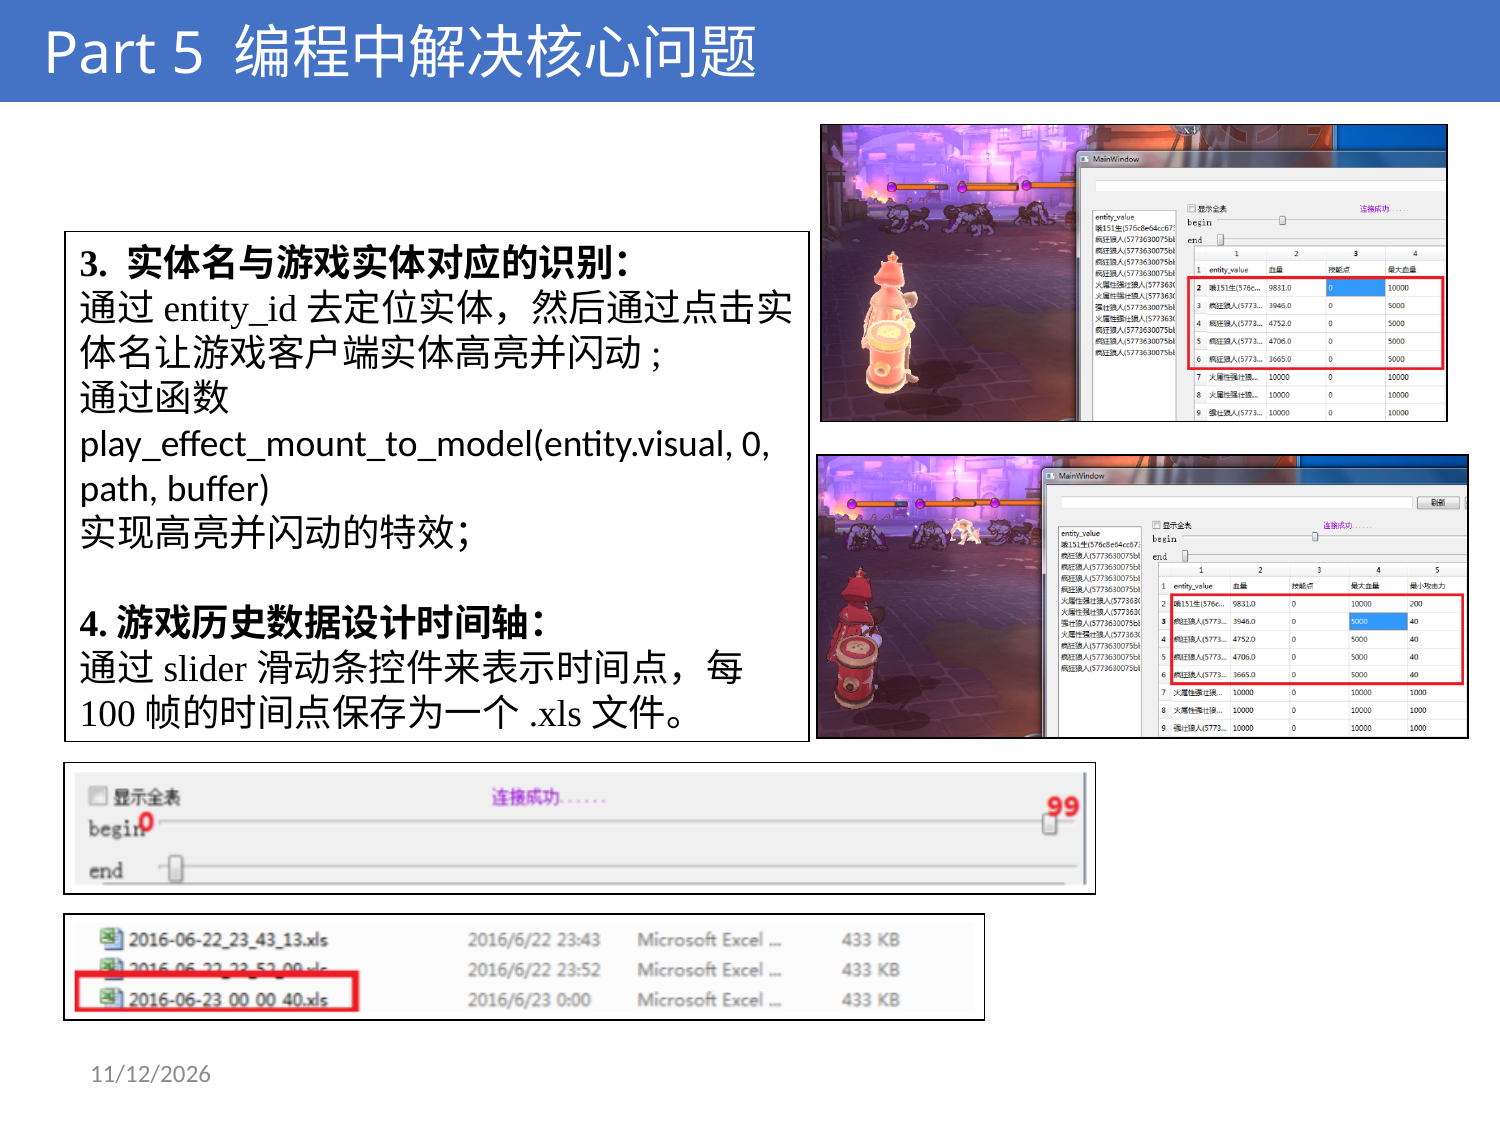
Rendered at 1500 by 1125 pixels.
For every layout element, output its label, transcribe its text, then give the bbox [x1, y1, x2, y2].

picture [64, 914, 984, 1020]
text_box 3. 实体名与游戏实体对应的识别： 通过entity_id去定位实体，然后通过点击实体名让游戏客户端实体高亮并闪动; 通过函数play_effect_mount_to_model(entity.visual, 0, path, buffer) 实现高亮并闪动的特效； 4.游戏历史数据设计时间轴： 通过slider滑动条控件来表示时间点，每100帧的时间点保存为一个.xls文件。 [64, 231, 810, 742]
picture [821, 125, 1447, 422]
picture [0, 0, 1500, 102]
picture [64, 762, 1095, 894]
picture [817, 455, 1468, 738]
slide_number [75, 1042, 425, 1103]
